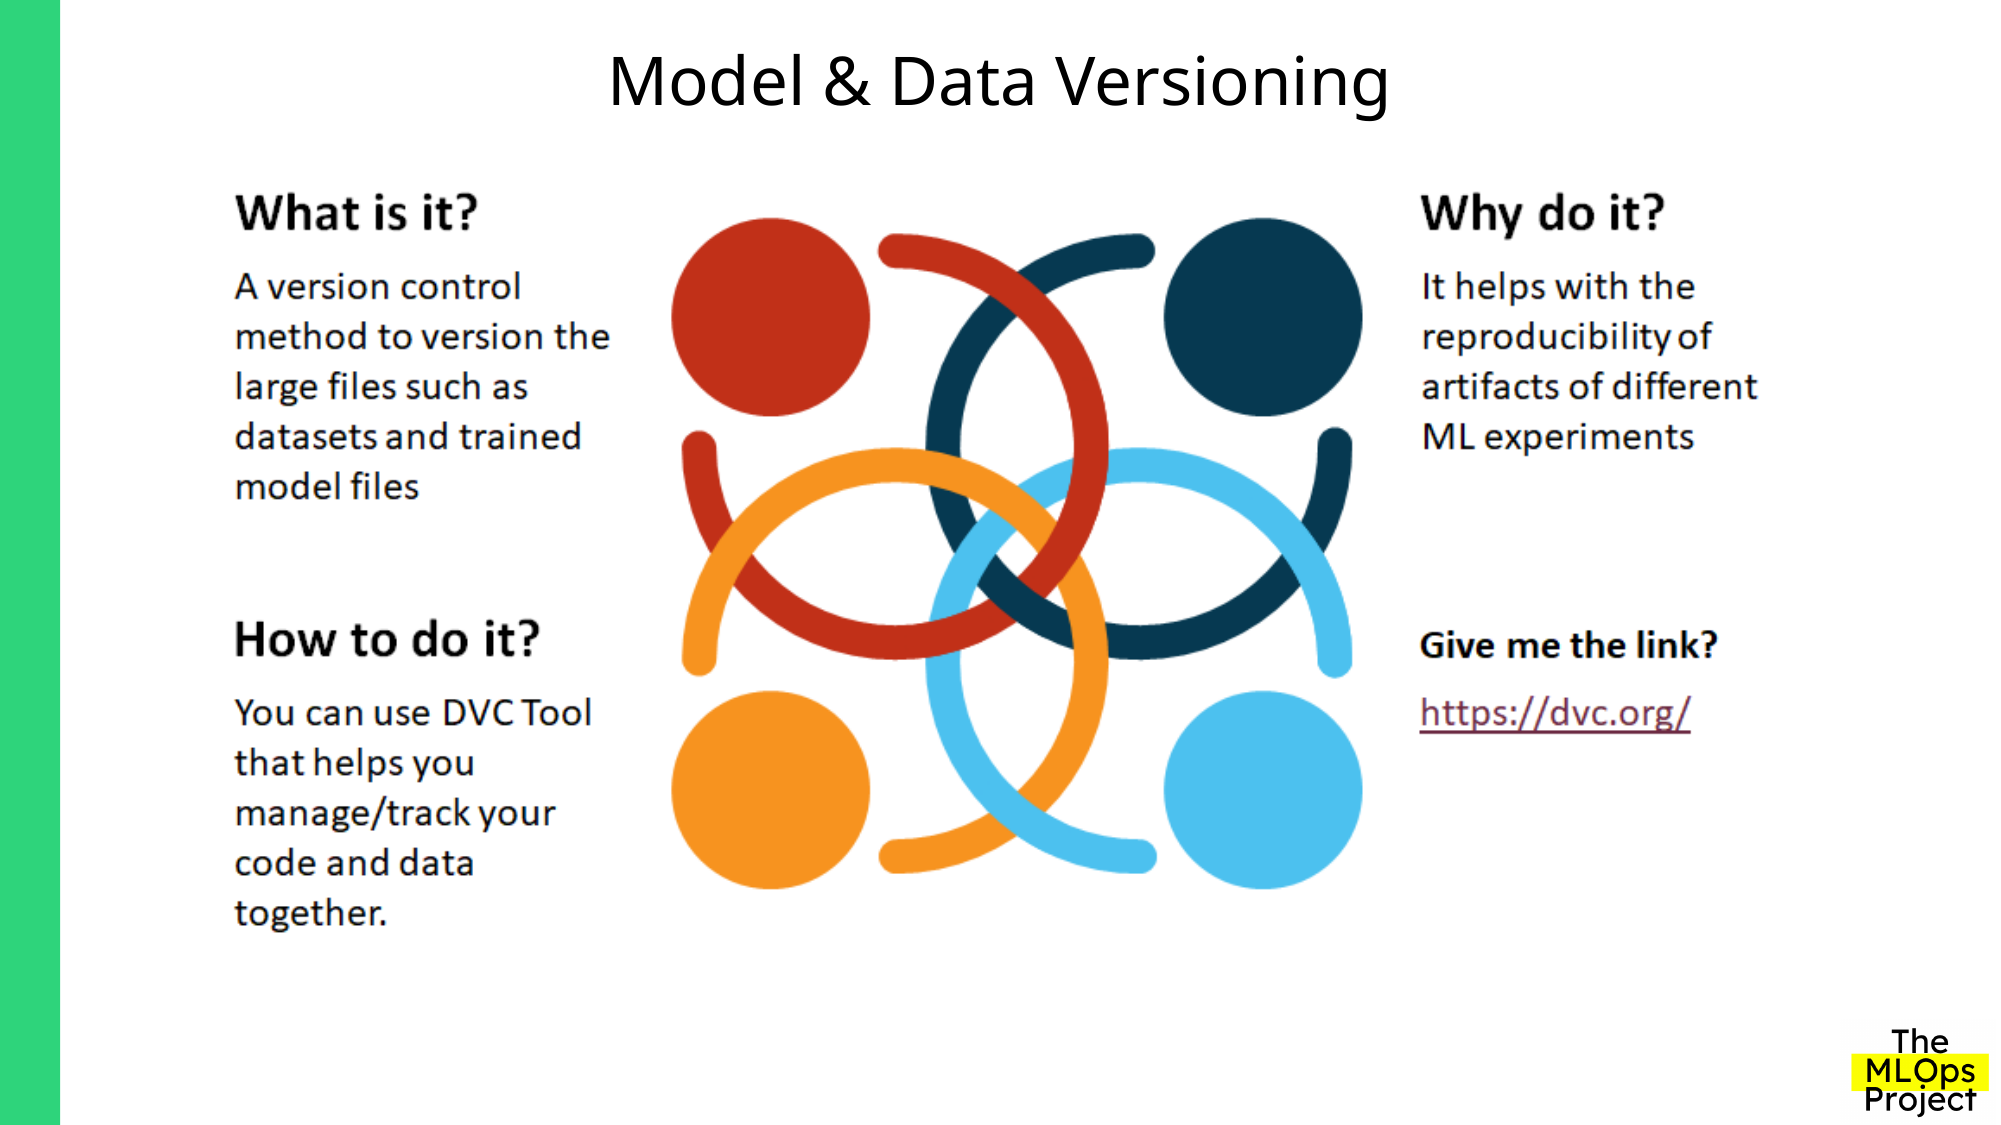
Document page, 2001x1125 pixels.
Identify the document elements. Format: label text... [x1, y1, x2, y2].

picture [1840, 1019, 1996, 1125]
picture [199, 163, 1800, 962]
text_box Model & Data Versioning [350, 32, 1650, 131]
